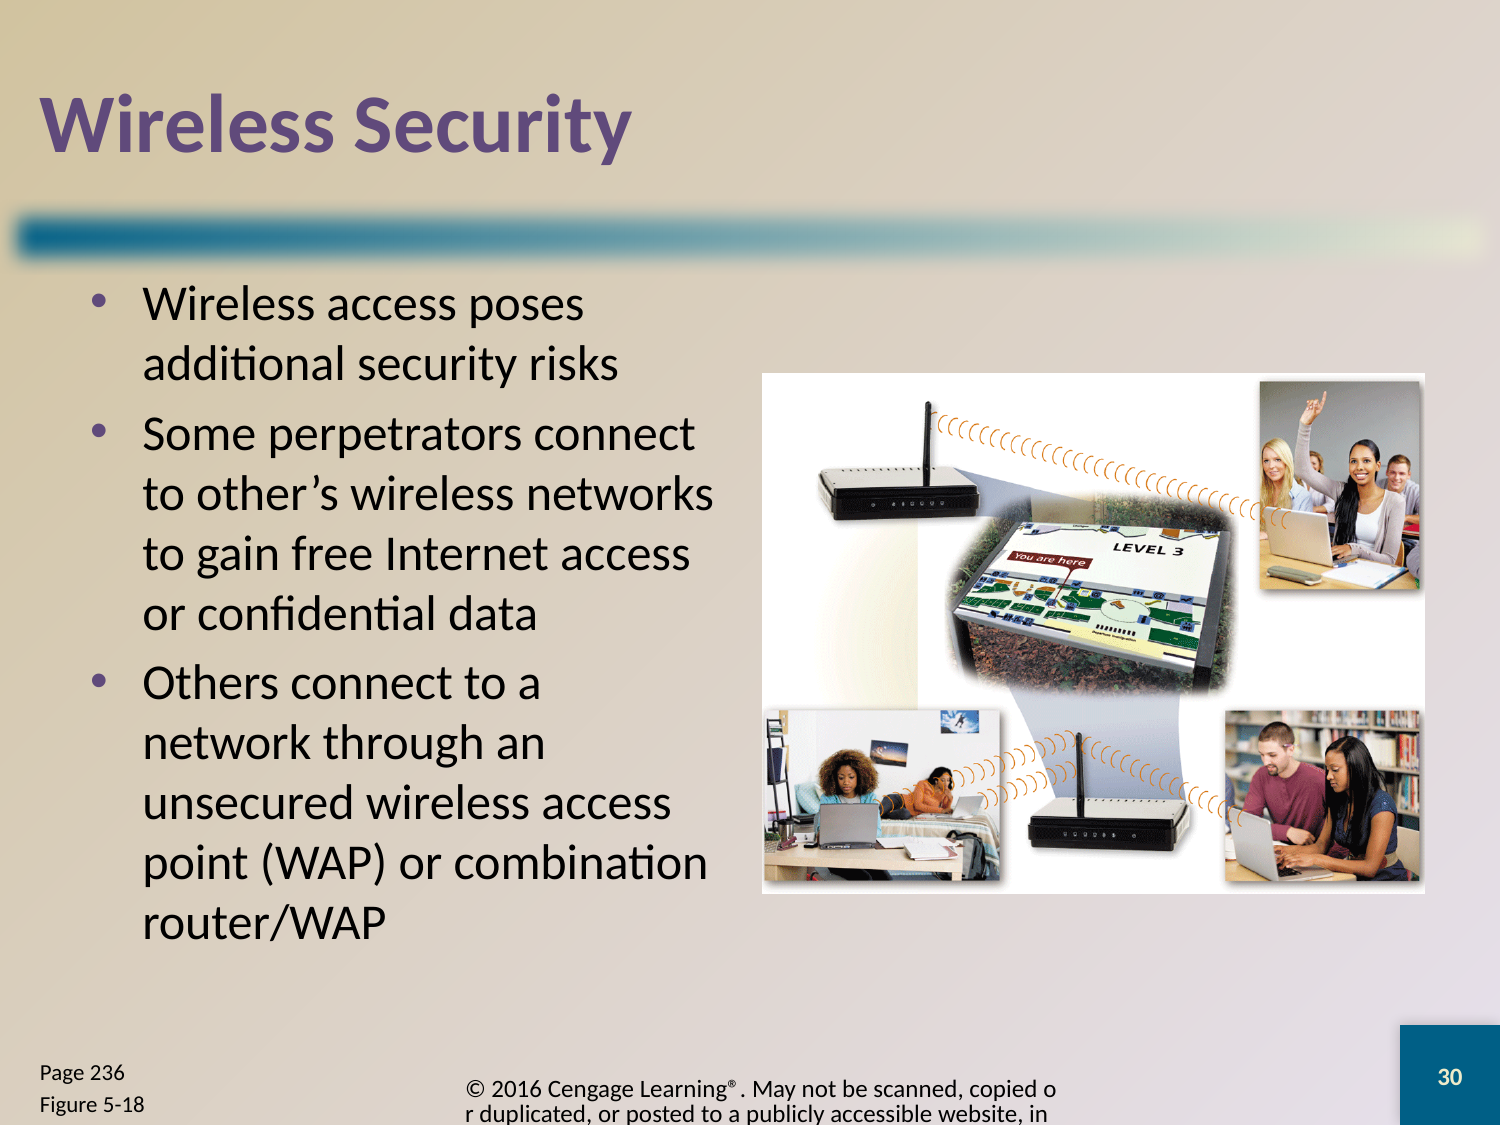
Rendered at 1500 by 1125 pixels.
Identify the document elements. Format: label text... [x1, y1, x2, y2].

slide_number 30 [1400, 1025, 1500, 1125]
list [762, 373, 1426, 894]
list Wireless access poses additional security risks Some perpetrators connect to other’s wireless networks to gain free Internet access or confidential data Others connect to a network through an unsecured wireless access point (WAP) or combination router/WAP [75, 262, 738, 1005]
list Page 236 Figure 5-18 [24, 1050, 300, 1125]
footer © 2016 Cengage Learning®. May not be scanned, copied or duplicated, or posted to a publicly accessible website, in whole or in part. [450, 1050, 1075, 1125]
title Wireless Security [24, 24, 1475, 213]
